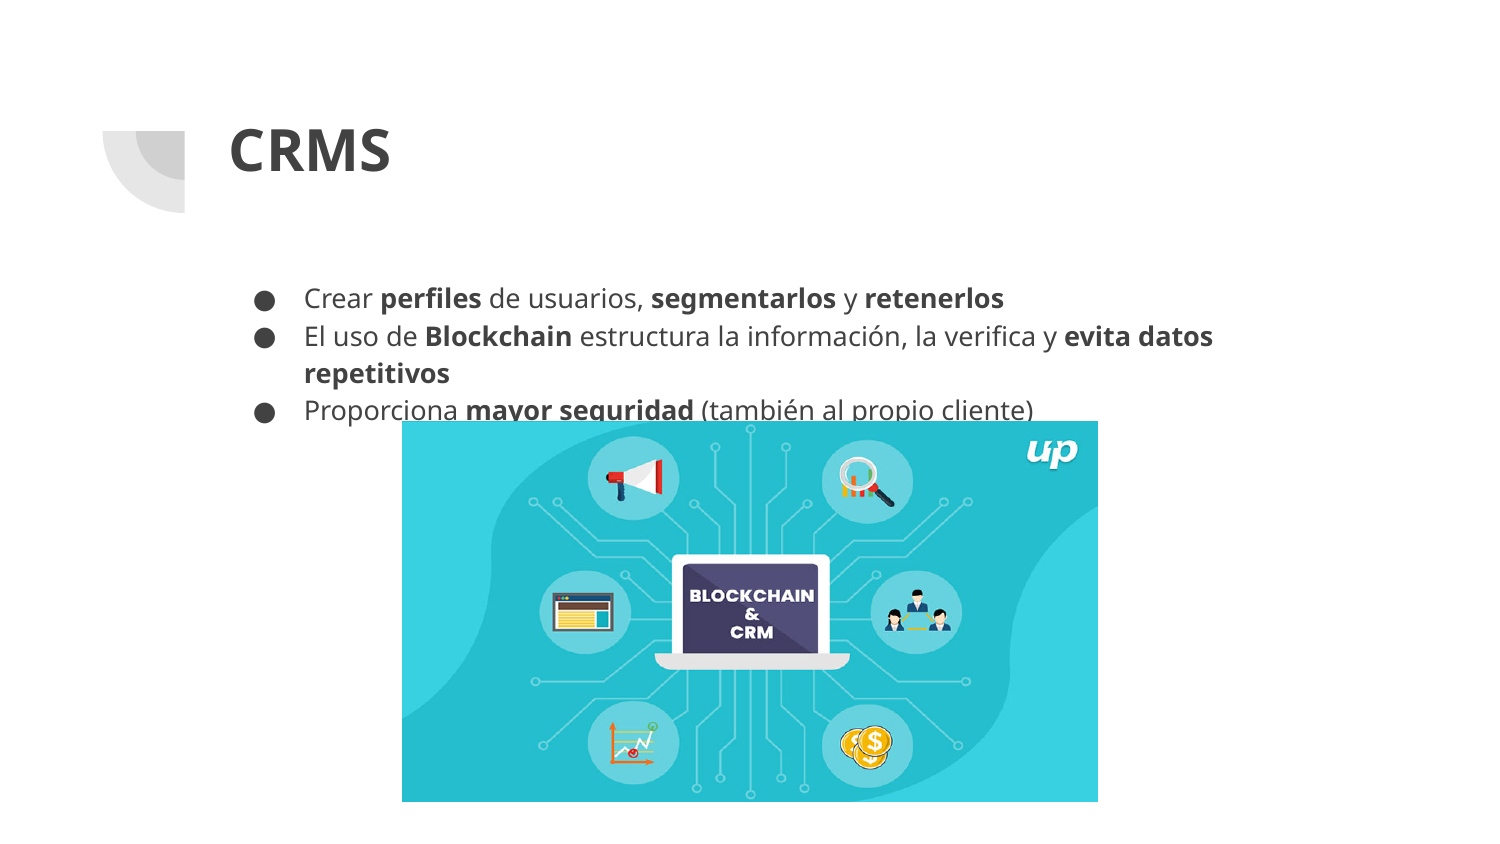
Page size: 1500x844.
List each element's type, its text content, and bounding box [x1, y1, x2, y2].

title CRMS [213, 98, 1368, 262]
picture [402, 421, 1098, 803]
list Crear perfiles de usuarios, segmentarlos y retenerlos El uso de Blockchain estructura la información, la verifica y evita datos repetitivos Proporciona mayor seguridad (también al propio cliente) [213, 262, 1368, 680]
